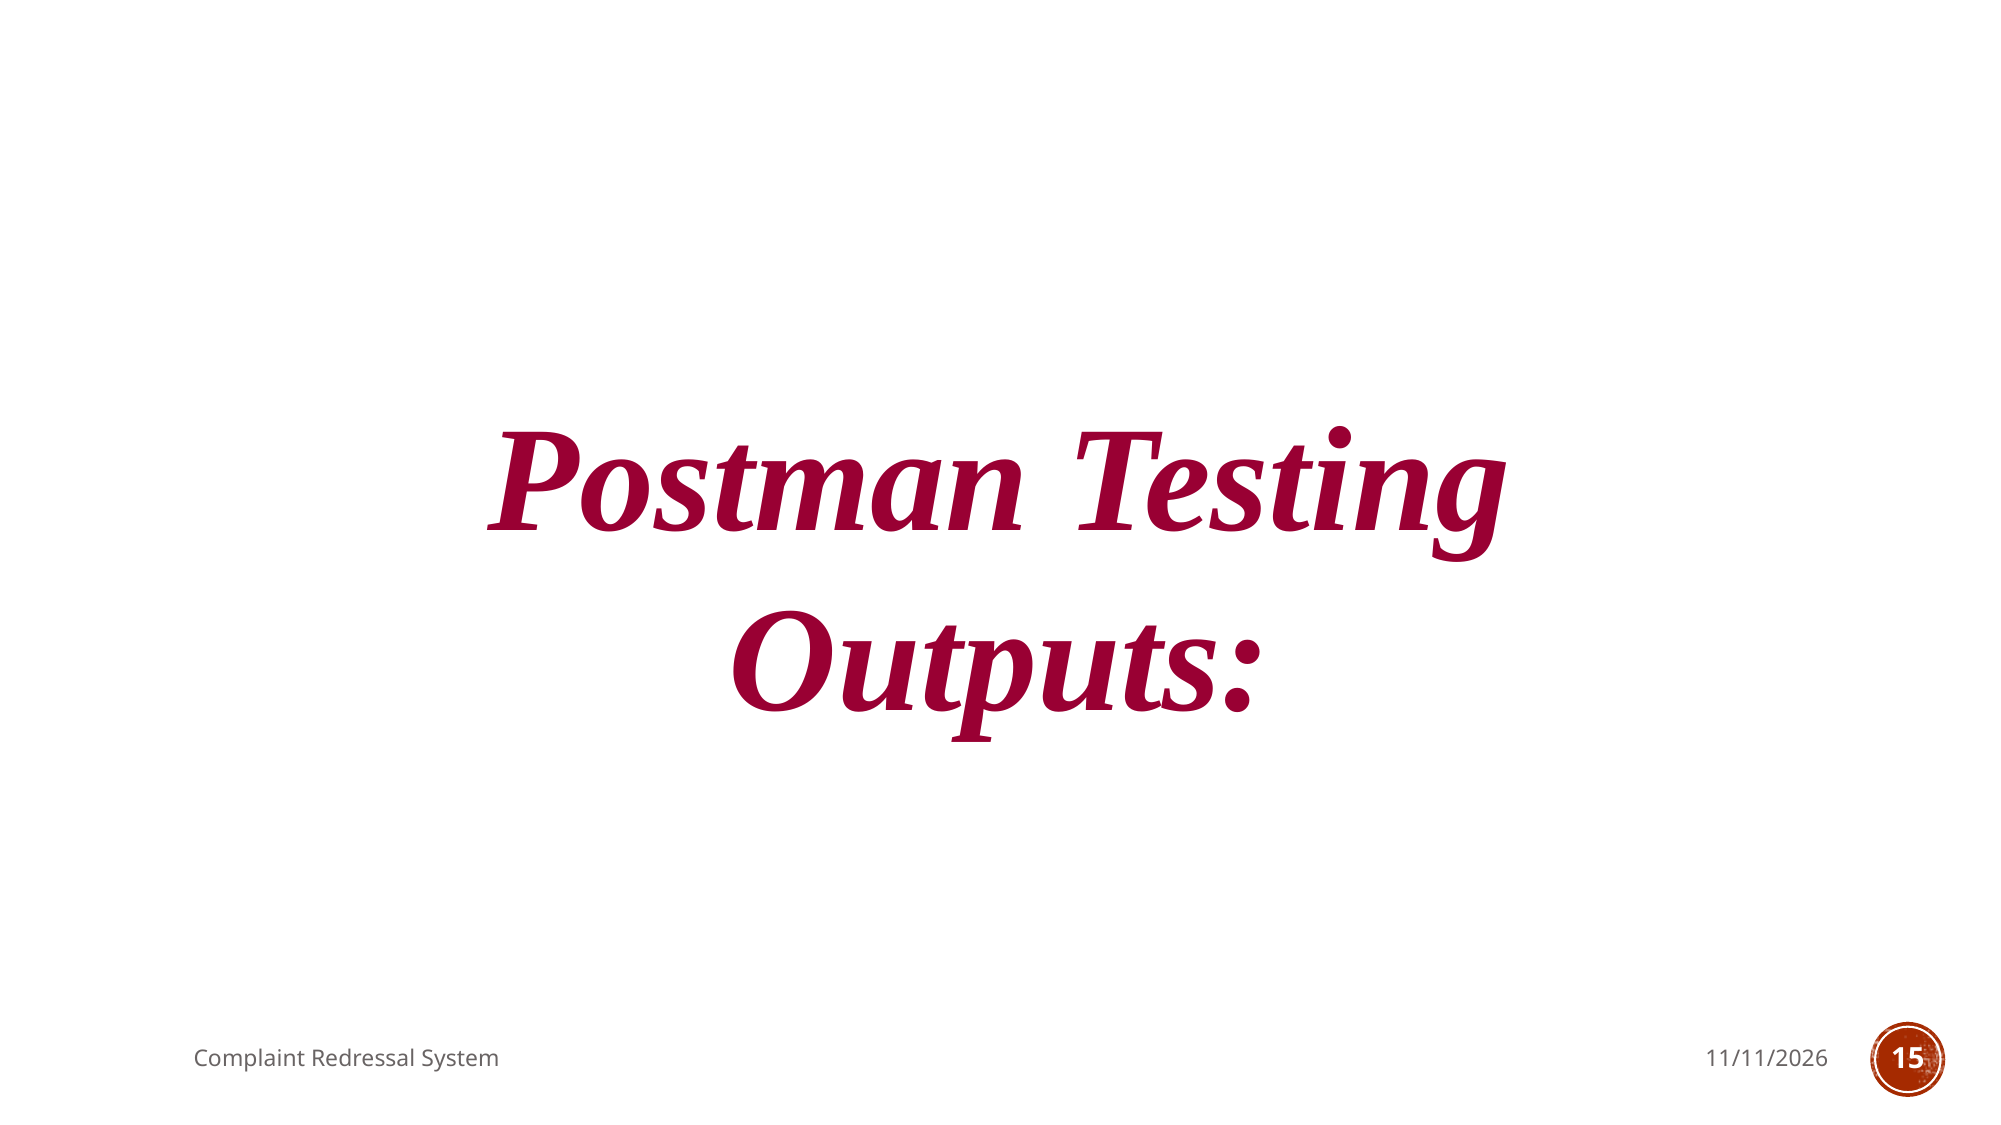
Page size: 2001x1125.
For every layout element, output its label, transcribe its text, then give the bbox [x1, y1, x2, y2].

text_box Postman Testing Outputs: [313, 373, 1687, 748]
slide_number 15 [1855, 1028, 1961, 1089]
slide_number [1306, 1028, 1844, 1089]
footer Complaint Redressal System [178, 1028, 1217, 1089]
